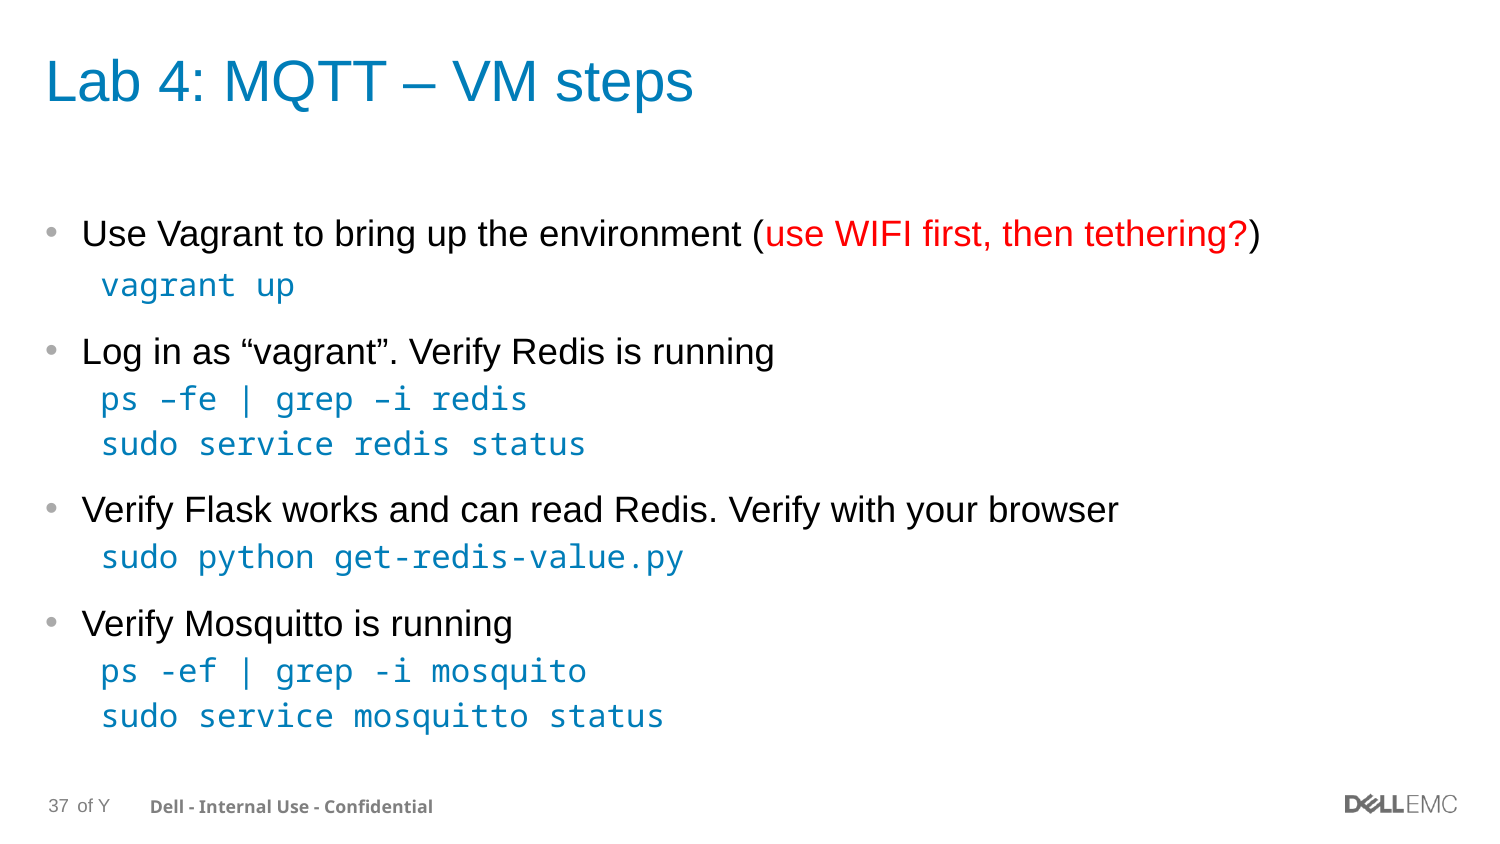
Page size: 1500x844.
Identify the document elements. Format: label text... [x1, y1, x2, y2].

title Lab 4: MQTT – VM steps [45, 43, 1350, 149]
list Use Vagrant to bring up the environment (use WIFI first, then tethering?) vagrant up Log in as “vagrant”. Verify Redis is running ps –fe | grep –i redis sudo service redis status Verify Flask works and can read Redis. Verify with your browser sudo python get-redis-value.py Verify Mosquitto is running ps -ef | grep -i mosquito sudo service mosquitto status [45, 210, 1350, 735]
picture [1345, 793, 1457, 814]
